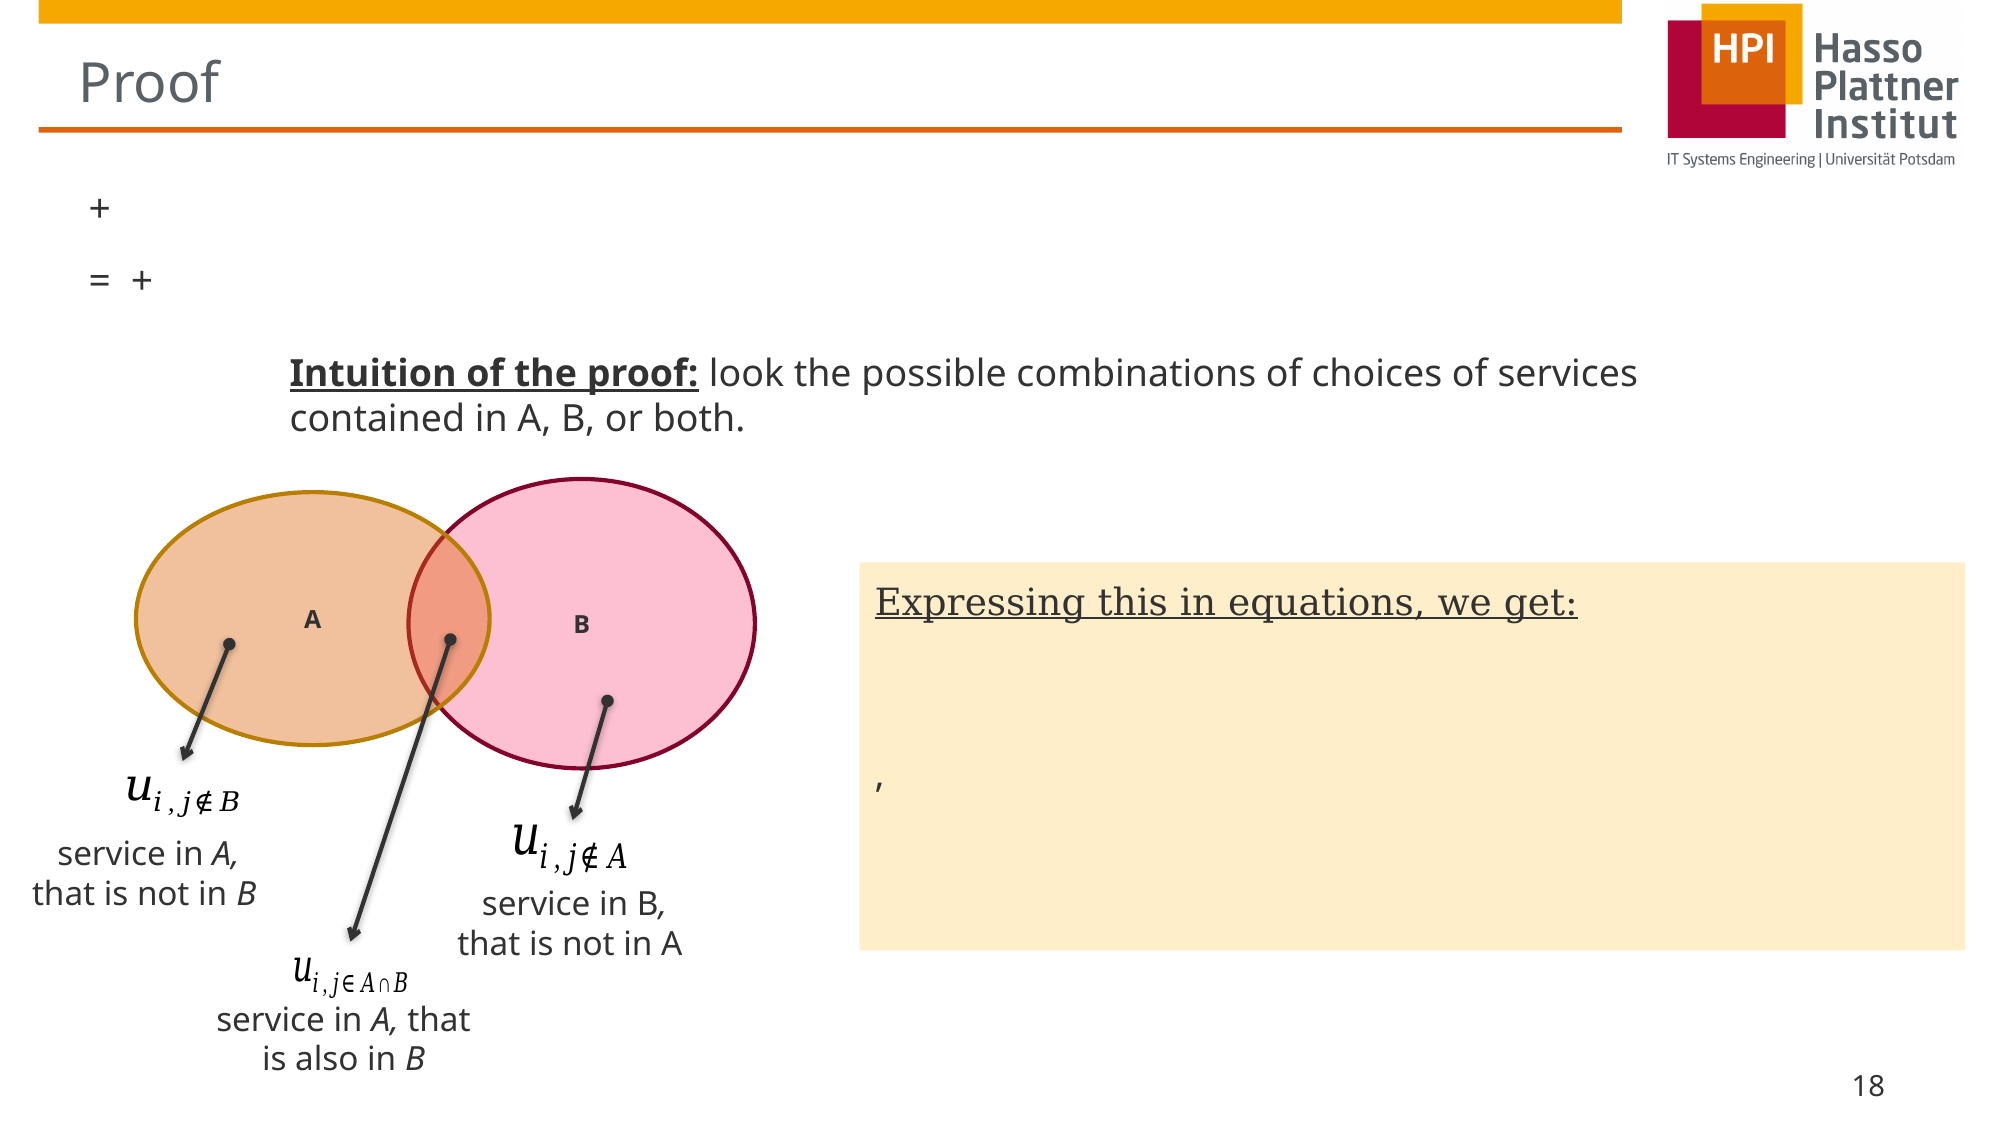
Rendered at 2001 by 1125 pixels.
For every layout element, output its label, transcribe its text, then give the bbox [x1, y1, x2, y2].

picture [1664, 0, 1965, 170]
text_box service in B, that is not in A [433, 874, 716, 970]
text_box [572, 700, 608, 821]
text_box service in A, that is not in B [7, 825, 290, 920]
text_box Intuition of the proof: look the possible combinations of choices of services contained in A, B, or both. [259, 348, 1761, 454]
title Proof [78, 23, 1583, 115]
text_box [182, 643, 230, 762]
text_box B [445, 476, 757, 770]
text_box service in A, that is also in B [191, 990, 496, 1085]
slide_number 18 [1834, 1064, 1961, 1107]
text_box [350, 639, 451, 942]
text_box A [133, 490, 492, 748]
